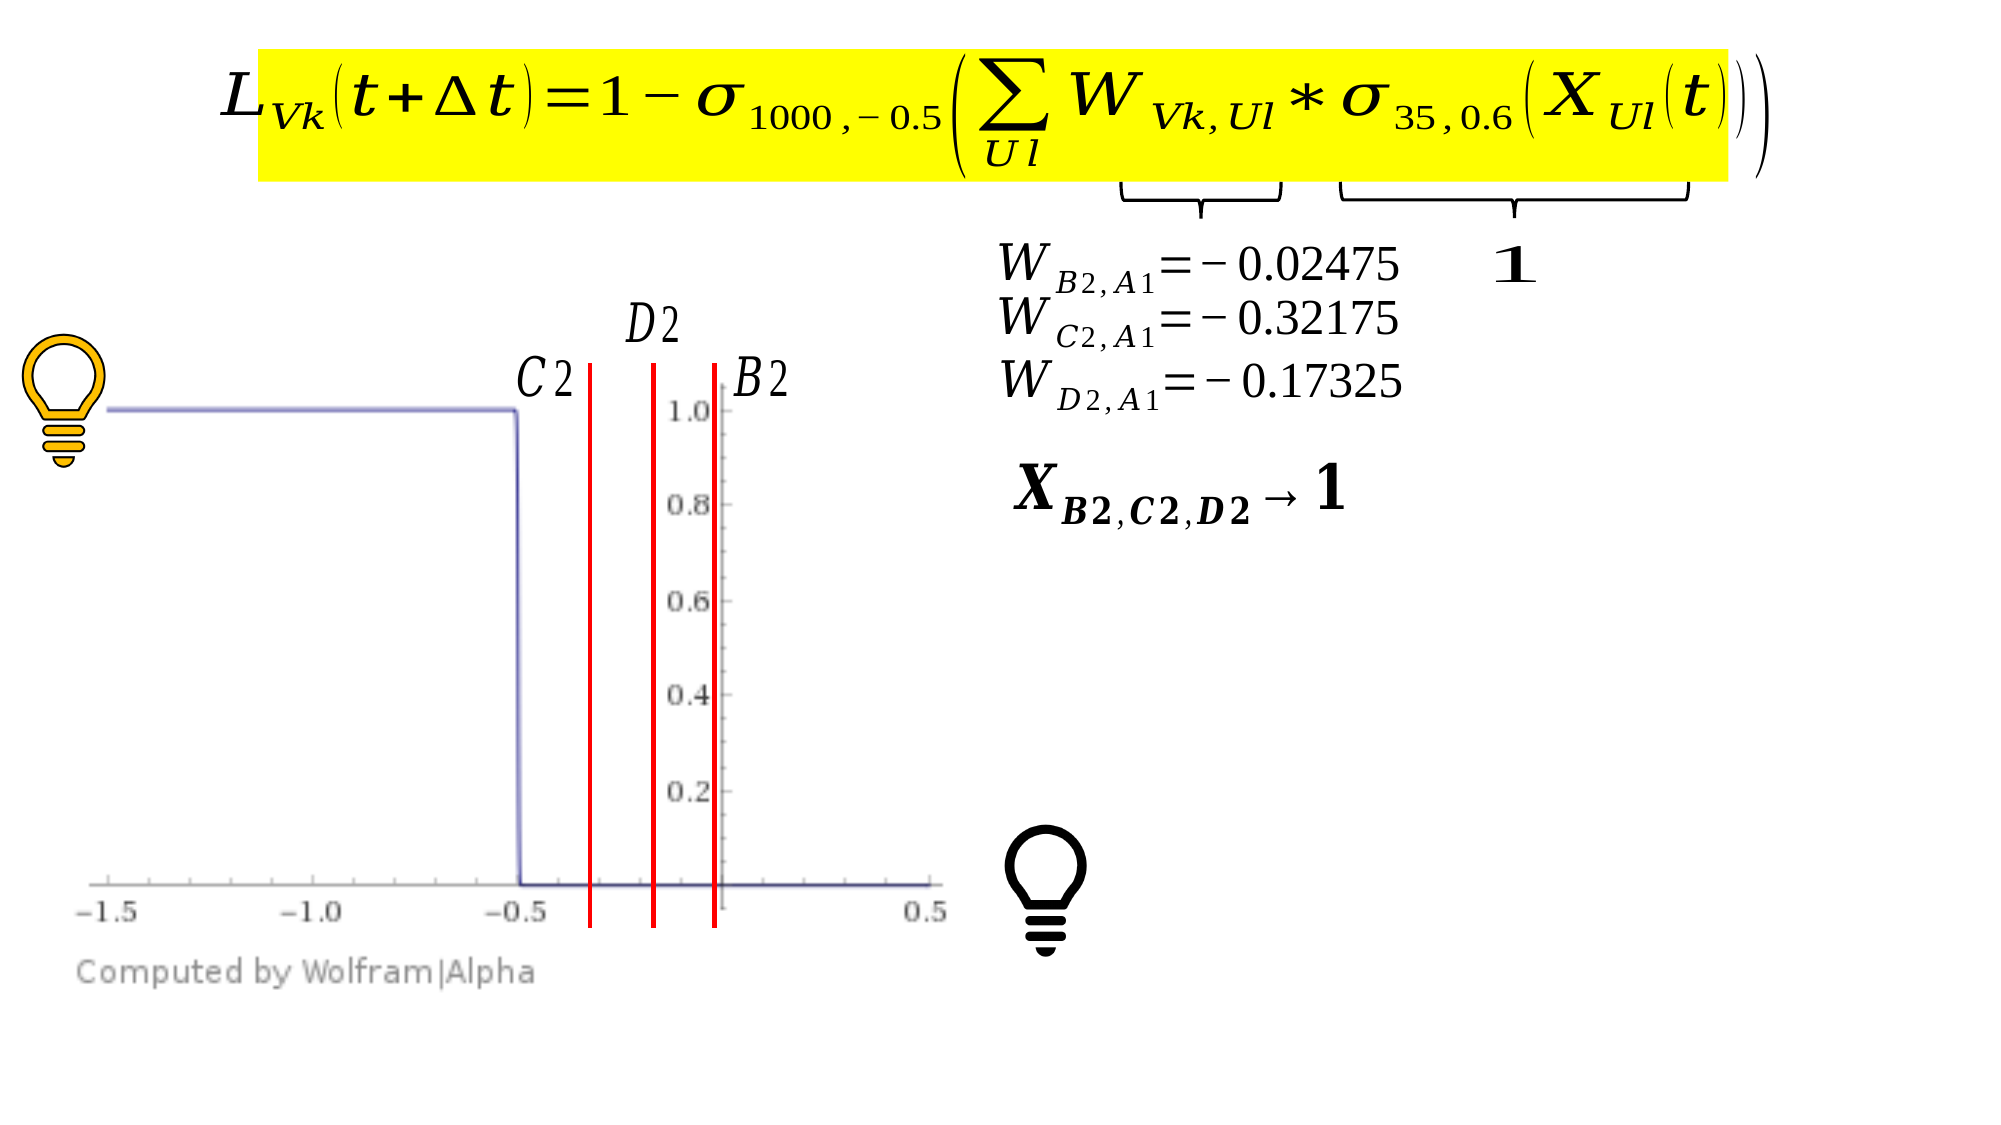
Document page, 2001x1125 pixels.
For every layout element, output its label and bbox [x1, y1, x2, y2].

text_box [1338, 181, 1691, 219]
text_box [257, 48, 1730, 183]
text_box [1119, 181, 1283, 219]
picture [0, 325, 1121, 1025]
